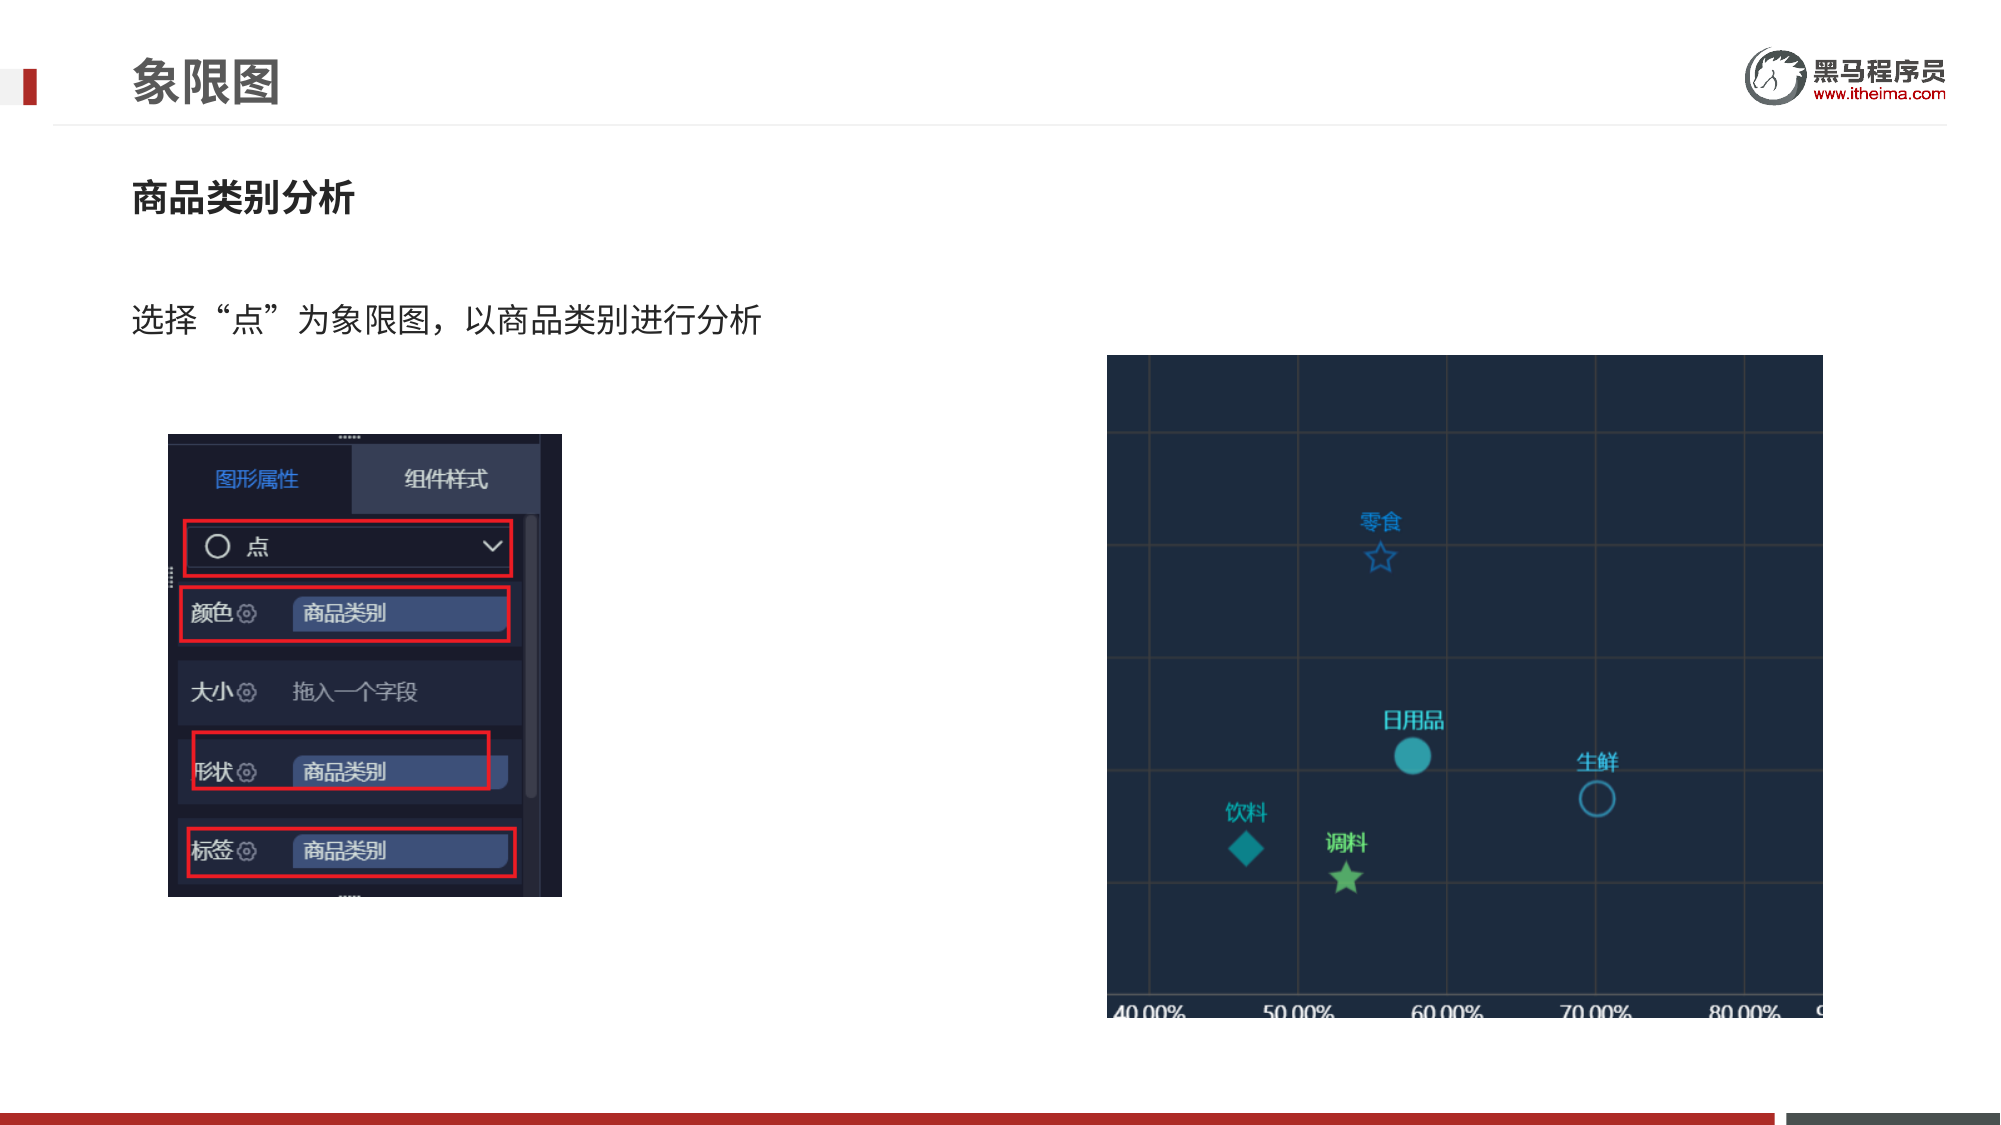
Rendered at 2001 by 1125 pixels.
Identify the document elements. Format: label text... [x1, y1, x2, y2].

picture [167, 434, 563, 898]
list 选择“点”为象限图，以商品类别进行分析 [116, 271, 1872, 964]
picture [1744, 46, 1946, 106]
title 象限图 [116, 38, 1556, 124]
list 商品类别分析 [116, 154, 1872, 239]
picture [1106, 355, 1823, 1018]
